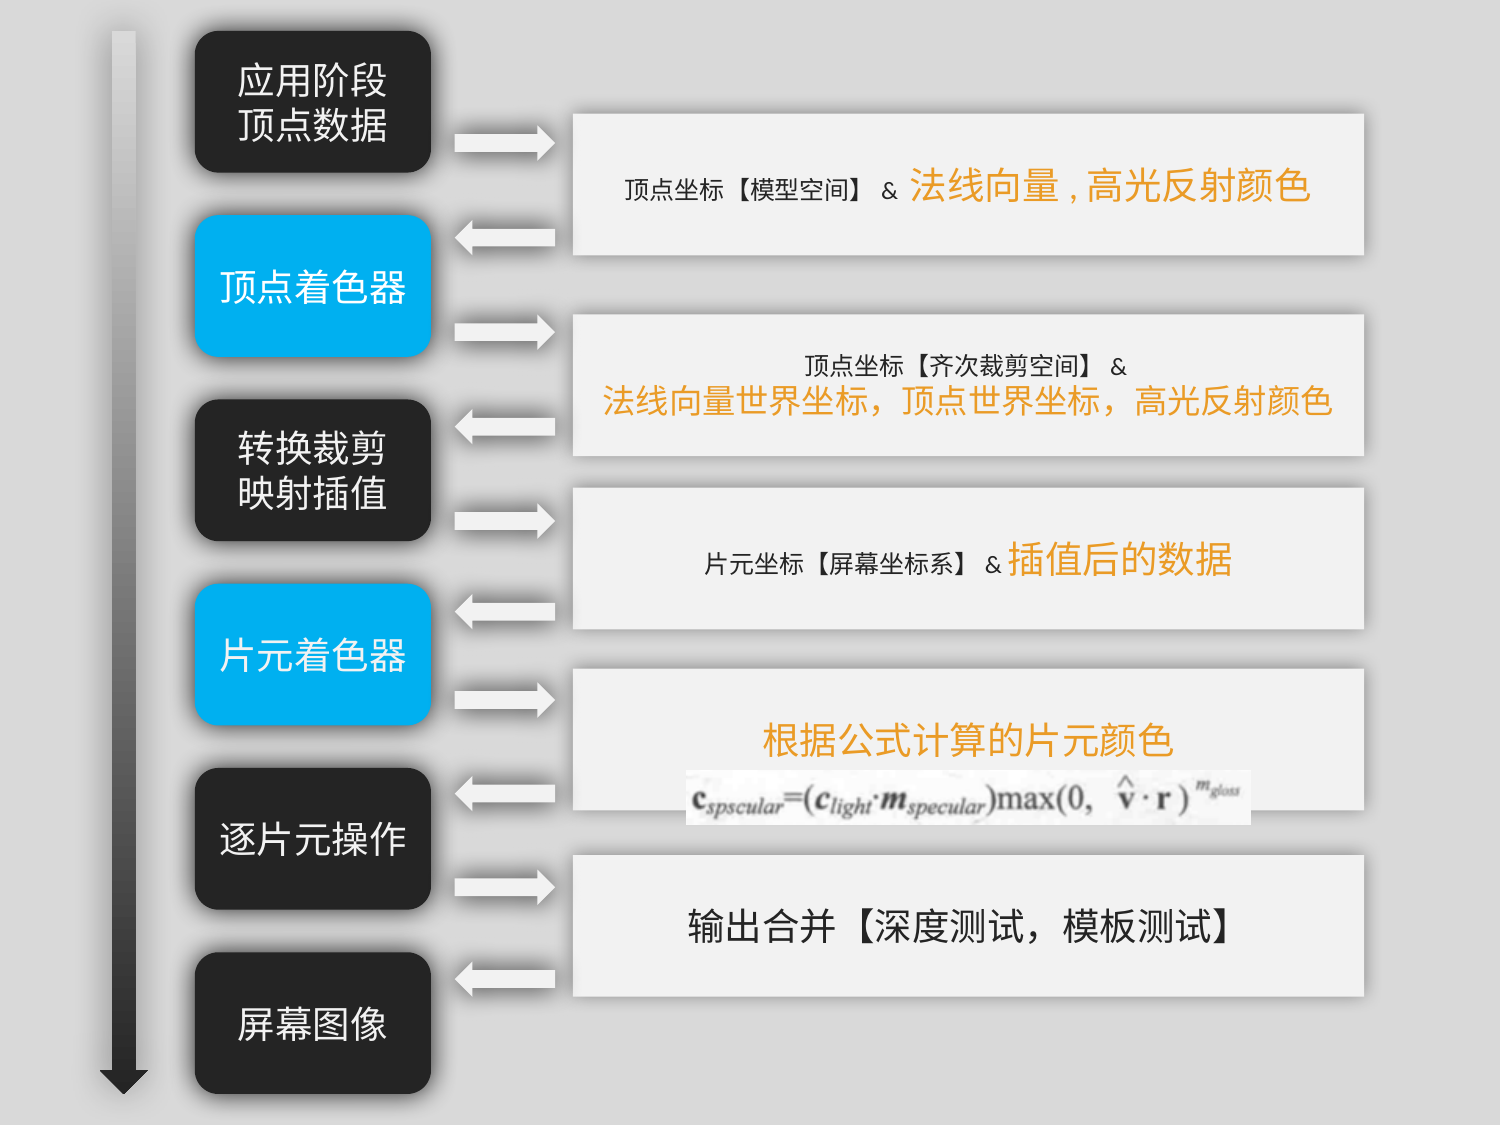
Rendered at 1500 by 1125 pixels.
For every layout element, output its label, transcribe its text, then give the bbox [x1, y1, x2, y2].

text_box [452, 680, 558, 720]
text_box [452, 773, 558, 814]
text_box [452, 959, 558, 999]
text_box 顶点着色器 [192, 213, 434, 359]
text_box 输出合并【深度测试，模板测试】 [571, 853, 1366, 999]
text_box 屏幕图像 [192, 950, 434, 1097]
text_box 顶点坐标【模型空间】& 法线向量,高光反射颜色 [571, 111, 1366, 257]
text_box 应用阶段 顶点数据 [192, 28, 434, 175]
text_box 顶点坐标【齐次裁剪空间】& 法线向量世界坐标，顶点世界坐标，高光反射颜色 [571, 312, 1366, 458]
picture [685, 769, 1252, 826]
text_box 片元坐标【屏幕坐标系】&插值后的数据 [571, 486, 1366, 631]
text_box [452, 123, 558, 163]
text_box 逐片元操作 [192, 765, 434, 912]
text_box 根据公式计算的片元颜色 [571, 667, 1366, 813]
text_box 转换裁剪 映射插值 [192, 397, 434, 544]
text_box [452, 501, 558, 541]
text_box [452, 407, 558, 447]
text_box [452, 312, 558, 352]
text_box 片元着色器 [192, 581, 434, 728]
text_box [98, 28, 150, 1097]
text_box [452, 867, 558, 907]
text_box [452, 217, 558, 258]
text_box [452, 592, 558, 632]
